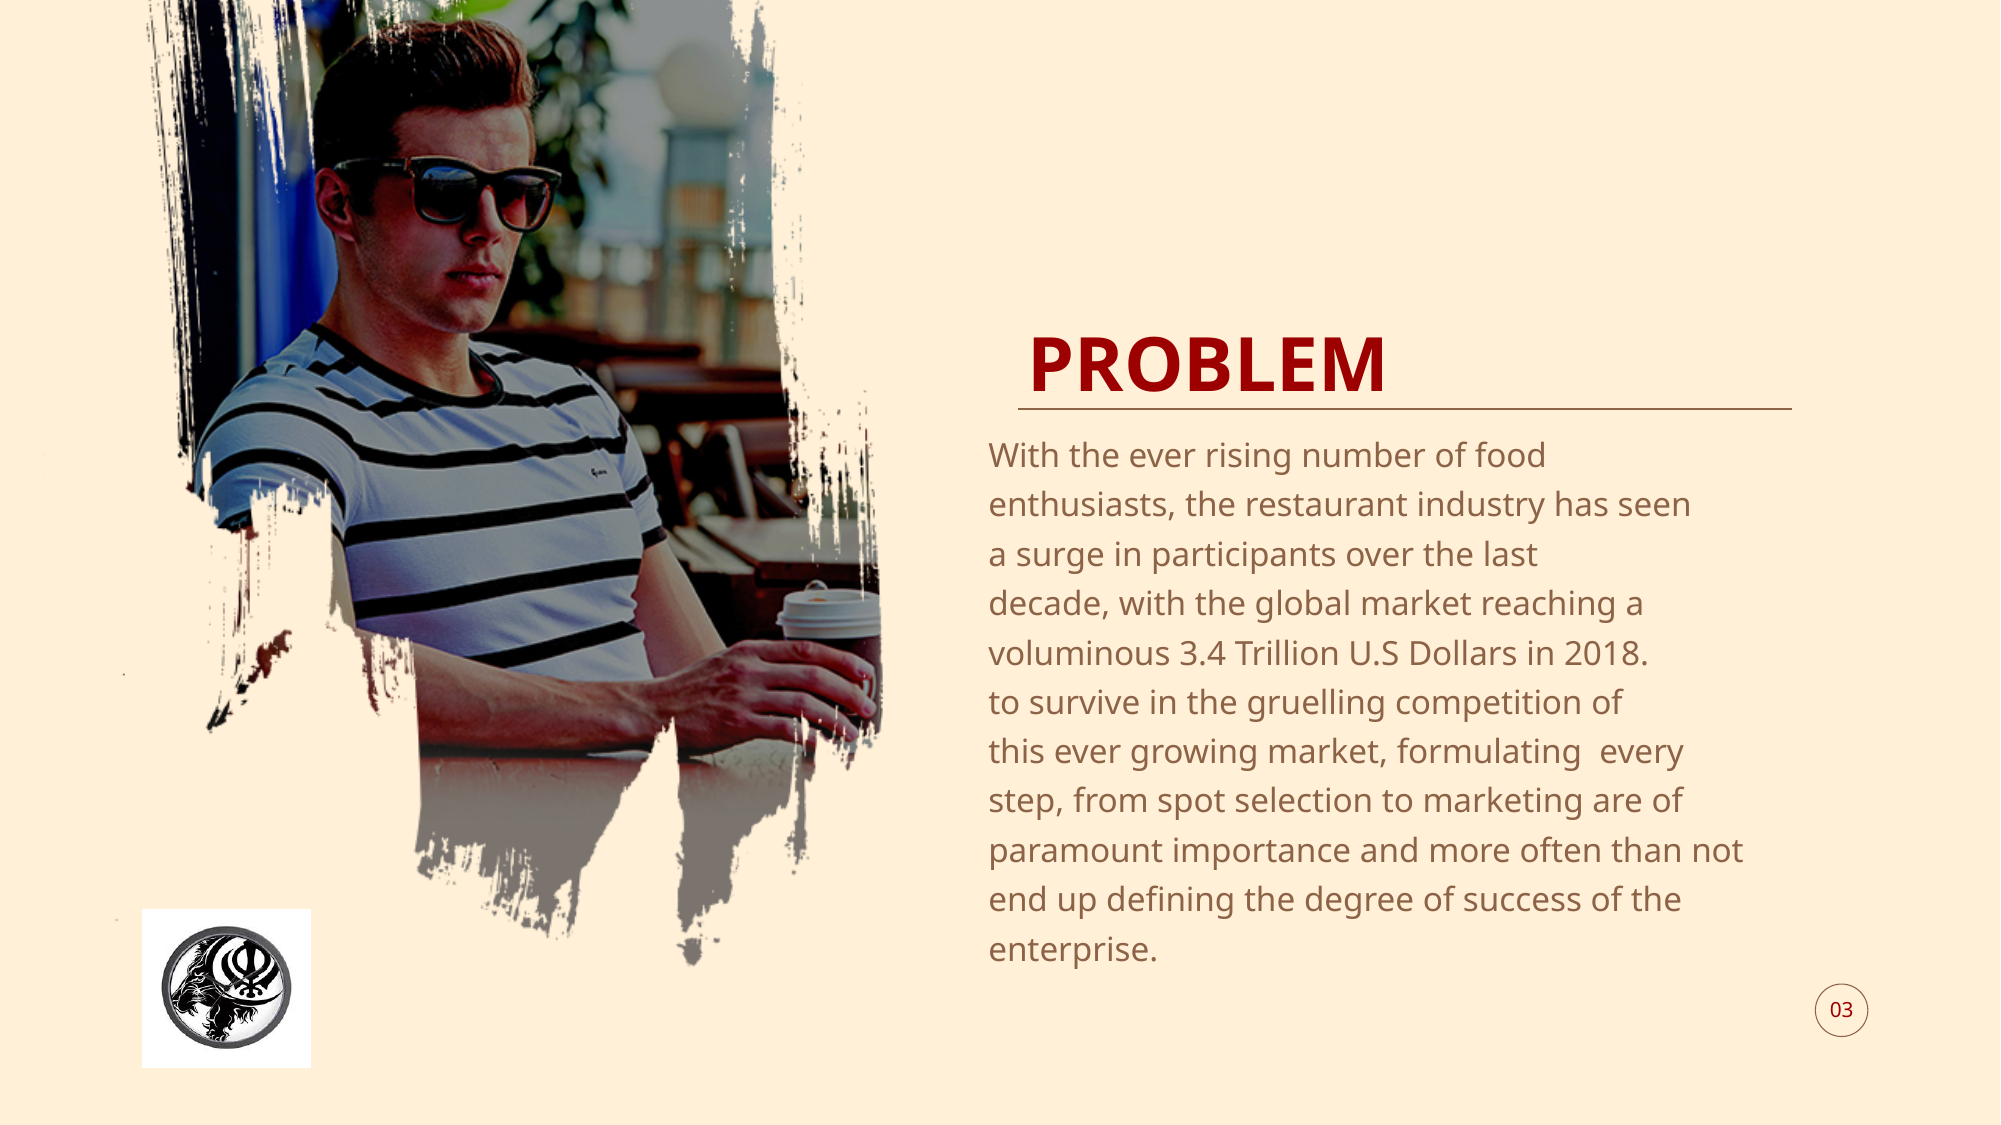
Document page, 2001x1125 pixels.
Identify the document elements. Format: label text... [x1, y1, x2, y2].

slide_number 03 [1811, 980, 1872, 1041]
list With the ever rising number of food enthusiasts, the restaurant industry has seen a surge in participants over the last decade, with the global market reaching a voluminous 3.4 Trillion U.S Dollars in 2018. to survive in the gruelling competition of this ever growing market, formulating every step, from spot selection to marketing are of paramount importance and more often than not end up defining the degree of success of the enterprise. [973, 426, 1881, 983]
title PROBLEM [1012, 136, 1881, 416]
picture [0, 0, 2000, 1125]
